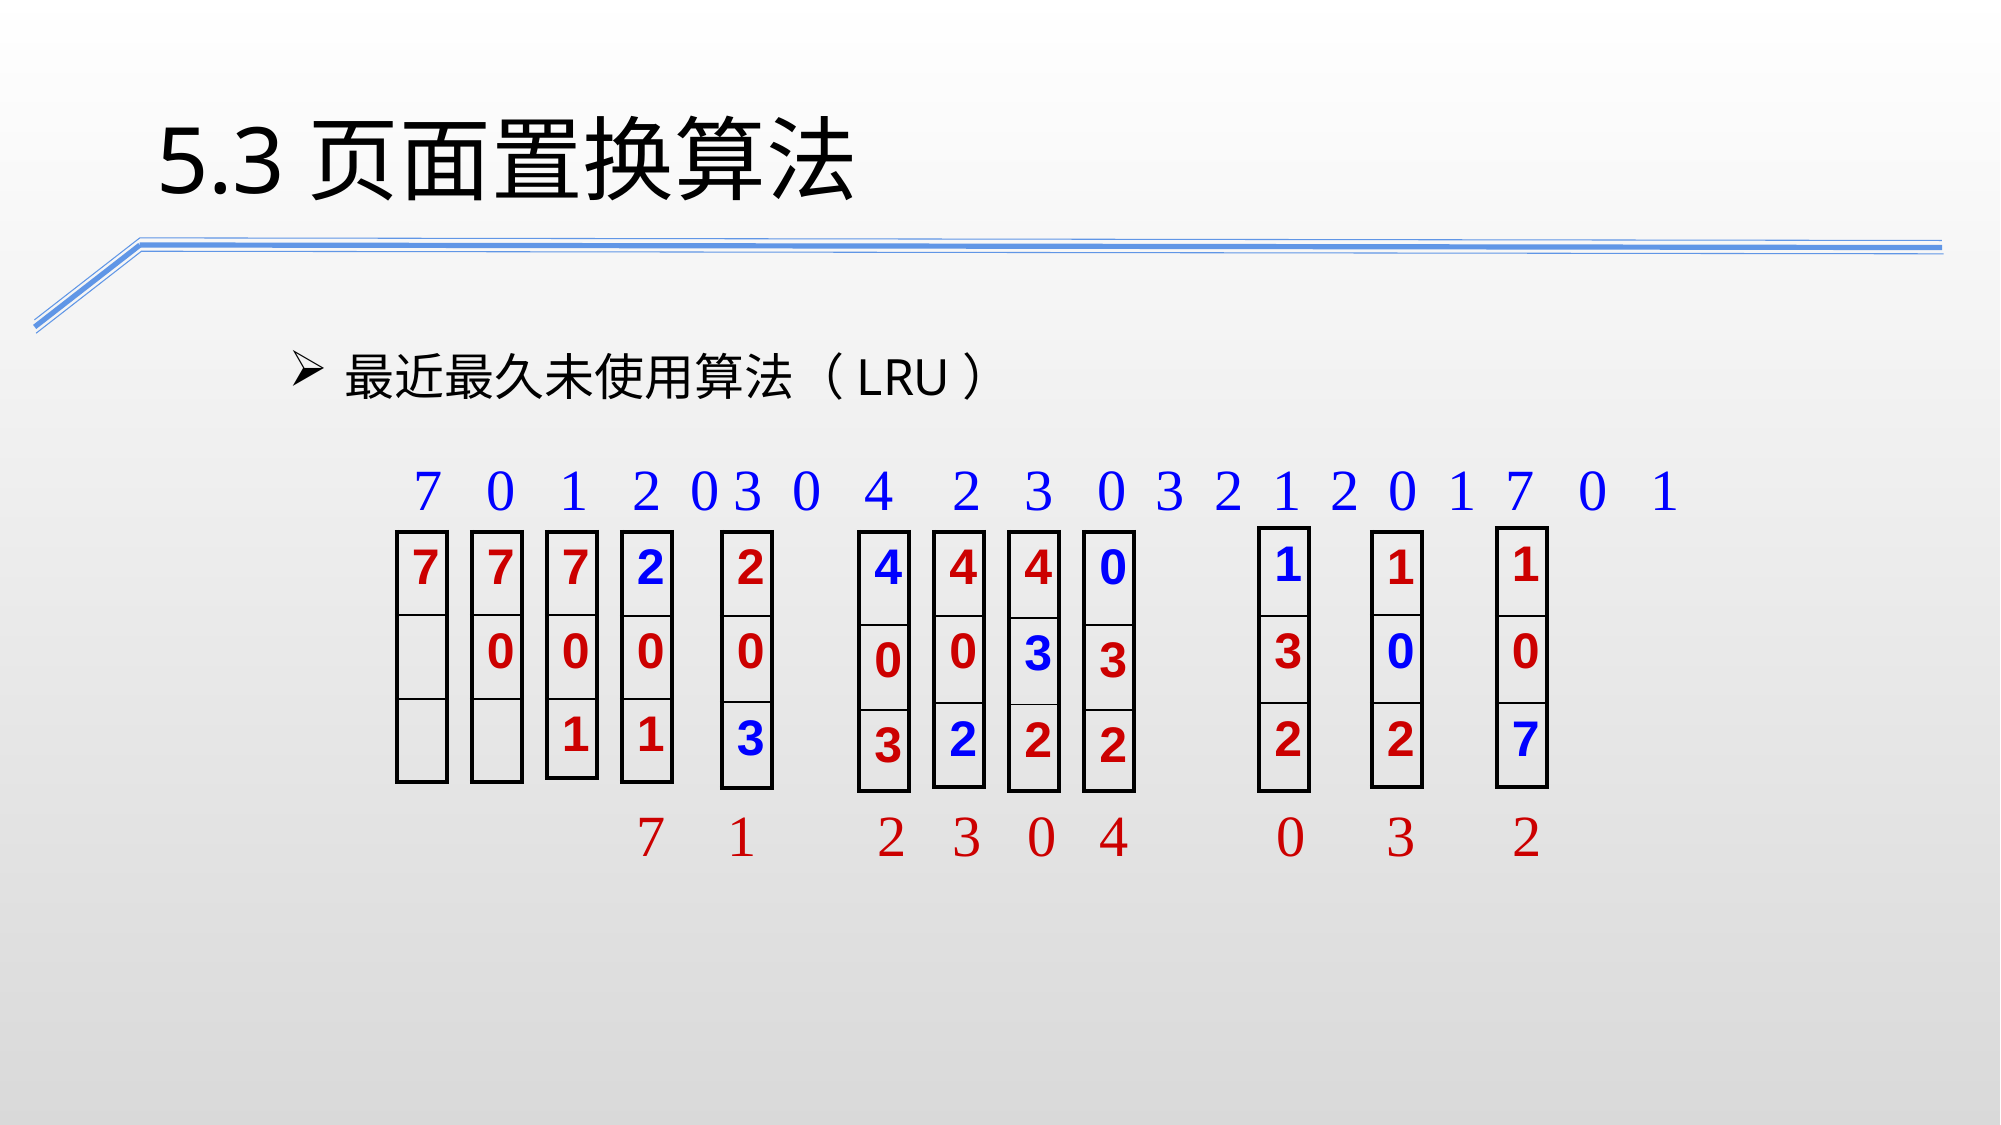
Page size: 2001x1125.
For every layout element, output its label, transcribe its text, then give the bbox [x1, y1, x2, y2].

text_box 5.3页面置换算法 [141, 94, 1570, 219]
table_cell 1 [549, 700, 595, 776]
table_cell 0 [624, 617, 670, 698]
table_cell 0 [1374, 616, 1420, 702]
table_header 2 [724, 534, 770, 615]
table_header 1 [1374, 534, 1420, 614]
table_header 7 [474, 534, 520, 614]
table_cell 1 [624, 700, 670, 780]
table_header 0 [1086, 534, 1132, 624]
table_cell [399, 616, 445, 698]
table_cell 0 [1499, 617, 1545, 702]
table_cell 2 [1261, 704, 1307, 789]
table_cell 3 [724, 703, 770, 786]
text_box 1 [712, 790, 772, 876]
table_cell [399, 700, 445, 780]
table_cell 0 [724, 617, 770, 701]
text_box 3 [1372, 790, 1432, 876]
table_cell 2 [1011, 705, 1057, 789]
table_header 7 [549, 534, 595, 614]
table_header 4 [861, 534, 907, 624]
table_cell 0 [861, 626, 907, 709]
table_cell 0 [549, 616, 595, 698]
table_cell 2 [1374, 704, 1420, 785]
table_cell 2 [936, 704, 982, 785]
text_box 4 [1084, 790, 1144, 876]
table_cell 2 [1086, 711, 1132, 789]
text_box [34, 237, 1942, 244]
text_box 0 [1259, 790, 1322, 876]
text_box 7 [621, 790, 685, 876]
table_cell 3 [1261, 617, 1307, 702]
table_cell 7 [1499, 704, 1545, 785]
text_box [36, 251, 1944, 334]
table_cell 3 [1086, 626, 1132, 709]
text_box 0 [1012, 790, 1072, 876]
table_header 7 [399, 534, 445, 614]
table_header 2 [624, 534, 670, 615]
table_cell 3 [1011, 619, 1057, 704]
table_header 4 [1011, 534, 1057, 617]
table_cell 0 [474, 616, 520, 698]
table_cell [474, 700, 520, 780]
text_box 最近最久未使用算法（LRU） [273, 307, 1992, 413]
table_header 4 [936, 534, 982, 615]
table_cell 3 [861, 711, 907, 789]
table_cell 0 [936, 617, 982, 702]
text_box 2 [862, 790, 922, 876]
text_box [34, 244, 1942, 327]
text_box 2 [1497, 790, 1557, 876]
text_box 3 [937, 790, 997, 876]
table_header 1 [1261, 530, 1307, 615]
table_header 1 [1499, 530, 1545, 615]
text_box 7 0 1 2 0 3 0 4 2 3 0 3 2 1 2 0 1 7 0 1 [384, 444, 1760, 530]
